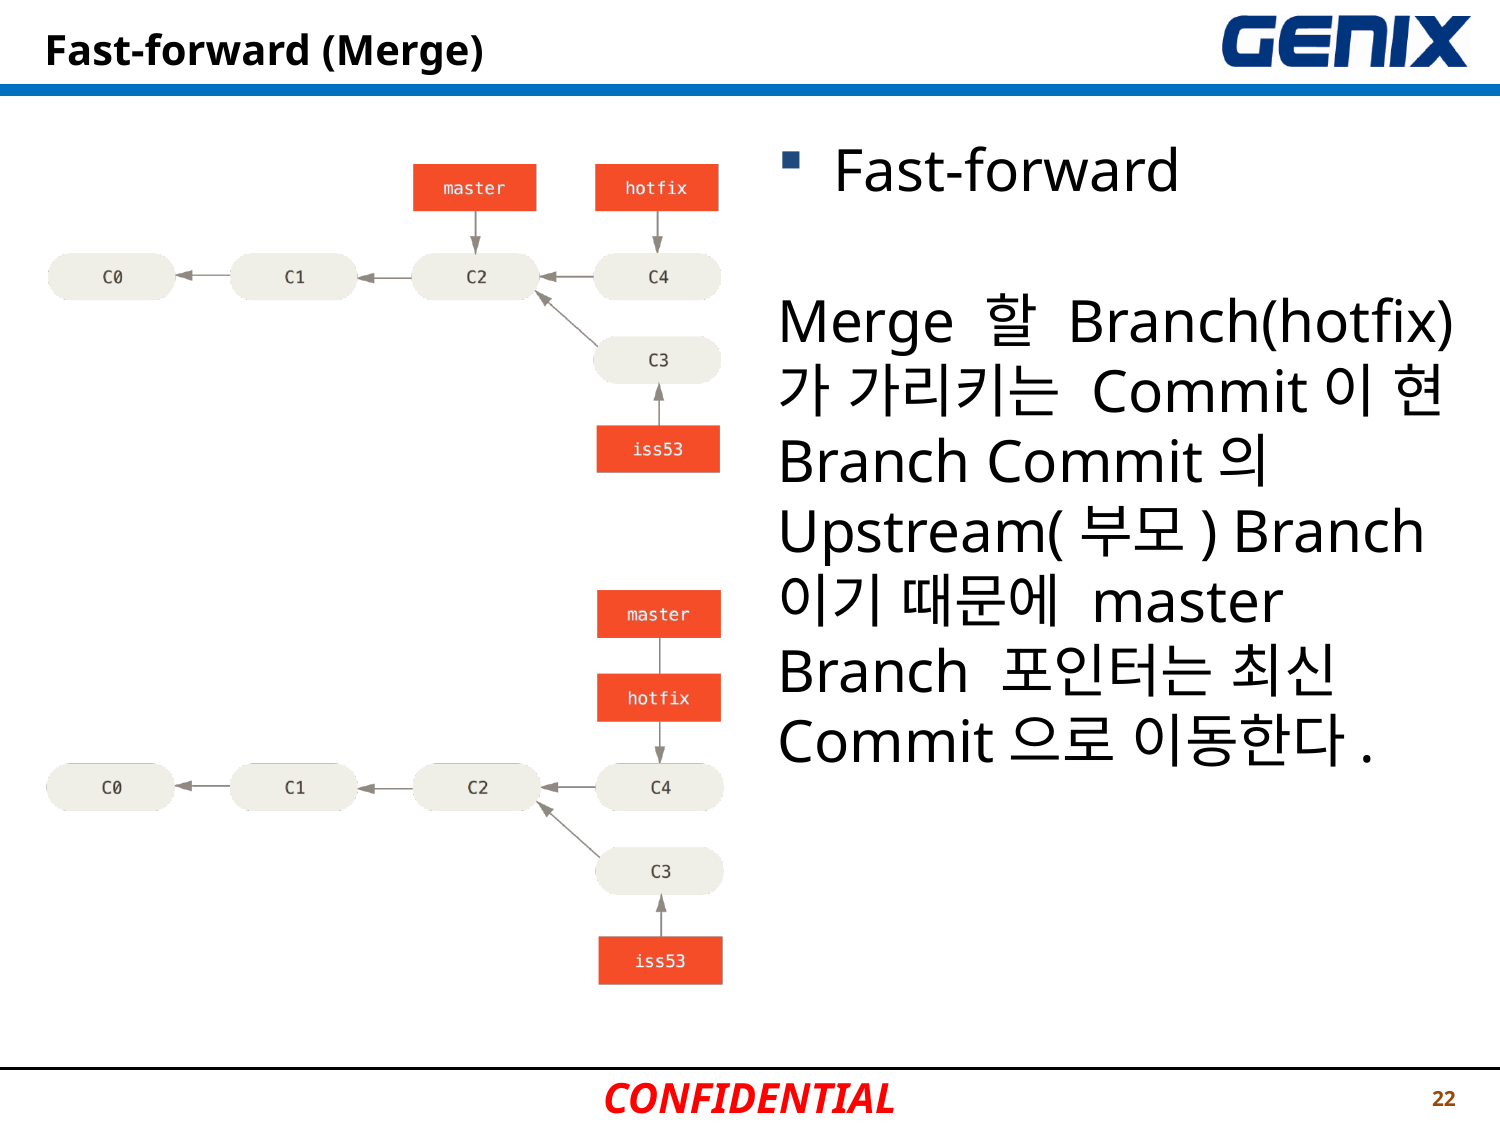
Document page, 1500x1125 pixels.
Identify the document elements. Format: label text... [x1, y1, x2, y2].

list Fast-forward Merge 할 Branch(hotfix)가 가리키는 Commit이 현 Branch Commit의 Upstream(부모) Branch이기 때문에 master Branch 포인터는 최신 Commit으로 이동한다. [762, 125, 1471, 1035]
picture [1222, 15, 1471, 67]
picture [29, 574, 738, 1000]
footer CONFIDENTIAL [512, 1082, 988, 1119]
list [29, 148, 738, 489]
title Fast-forward (Merge) [29, 15, 1211, 82]
slide_number 22 [1315, 1082, 1471, 1117]
